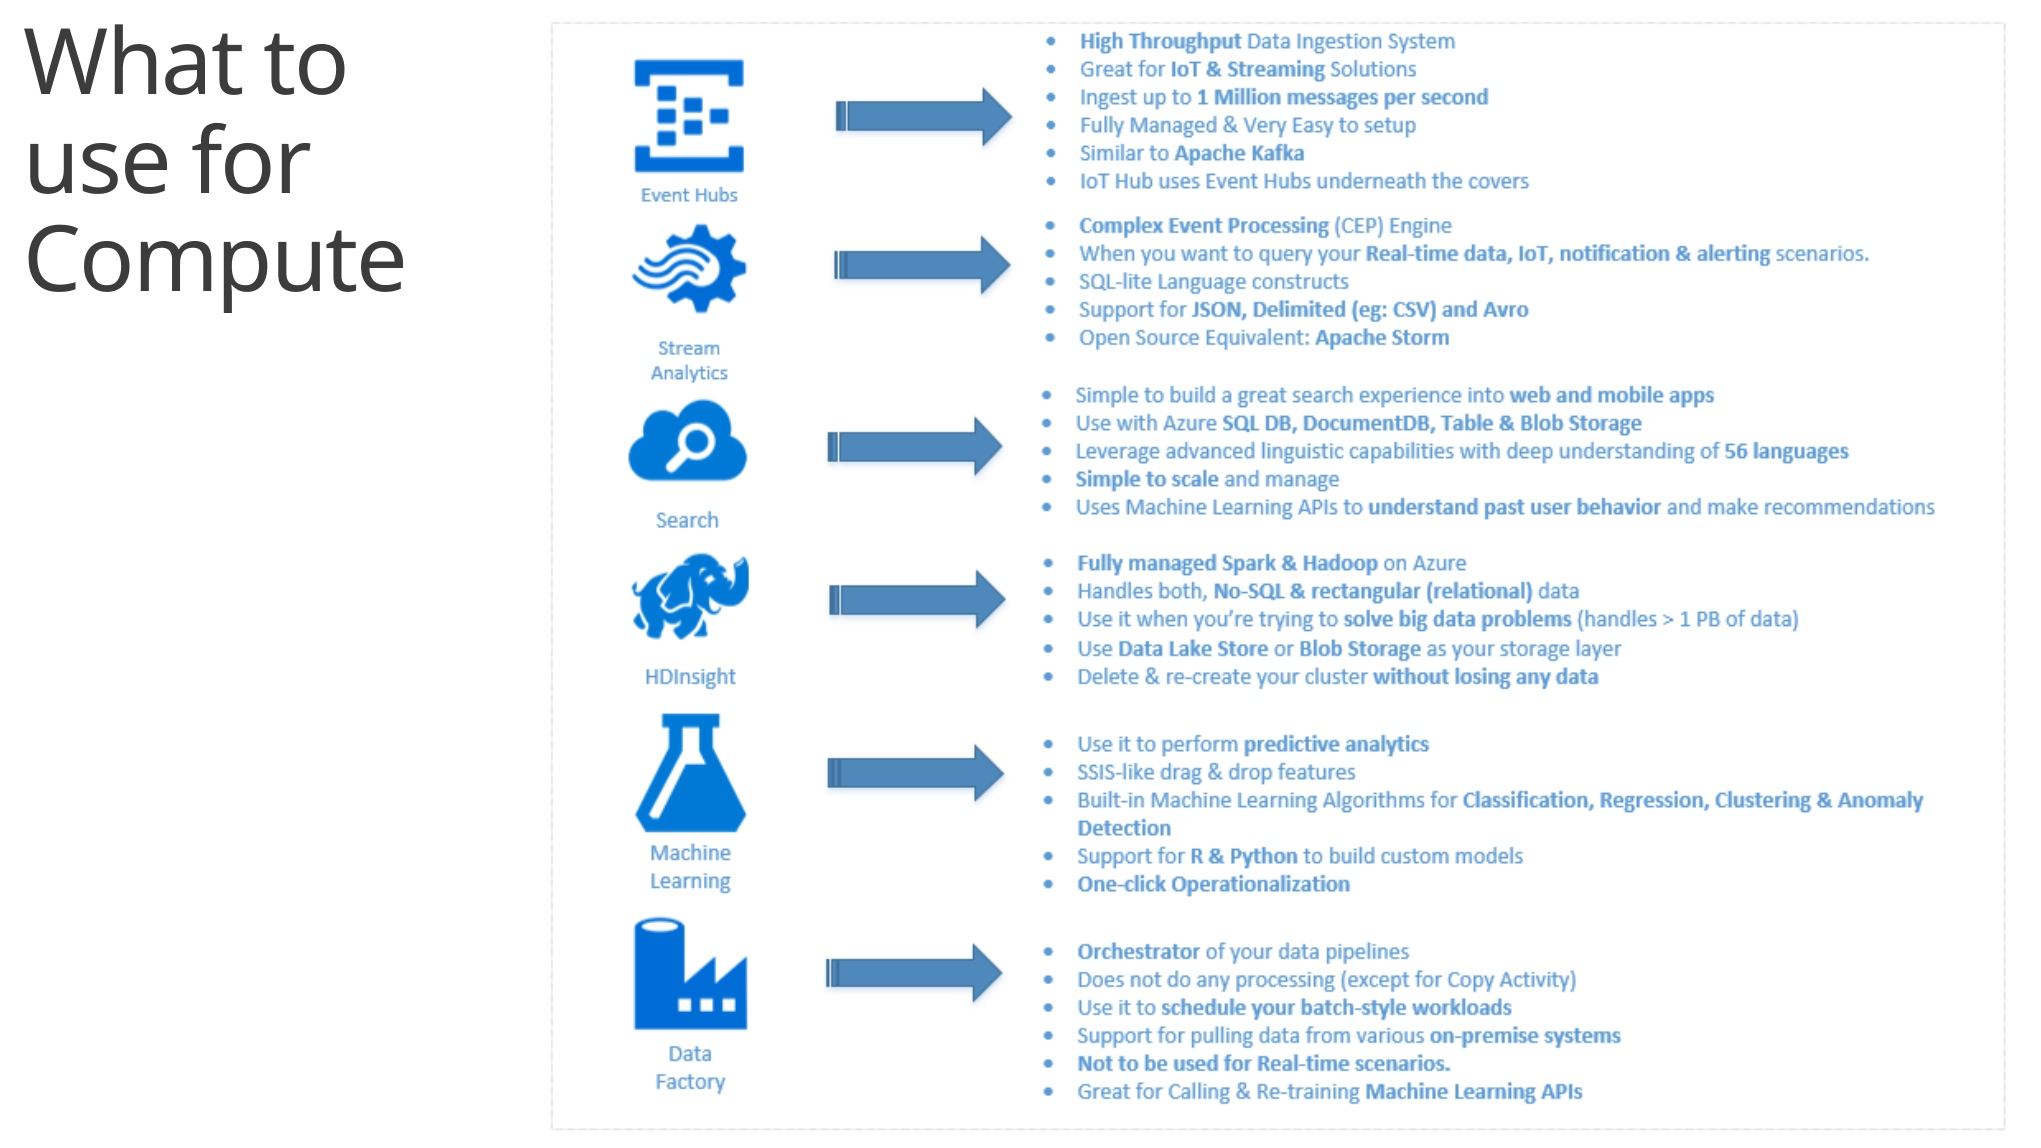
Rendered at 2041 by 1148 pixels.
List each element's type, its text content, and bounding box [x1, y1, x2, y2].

picture [530, 5, 2019, 1143]
text_box What to use for Compute [0, 0, 500, 575]
